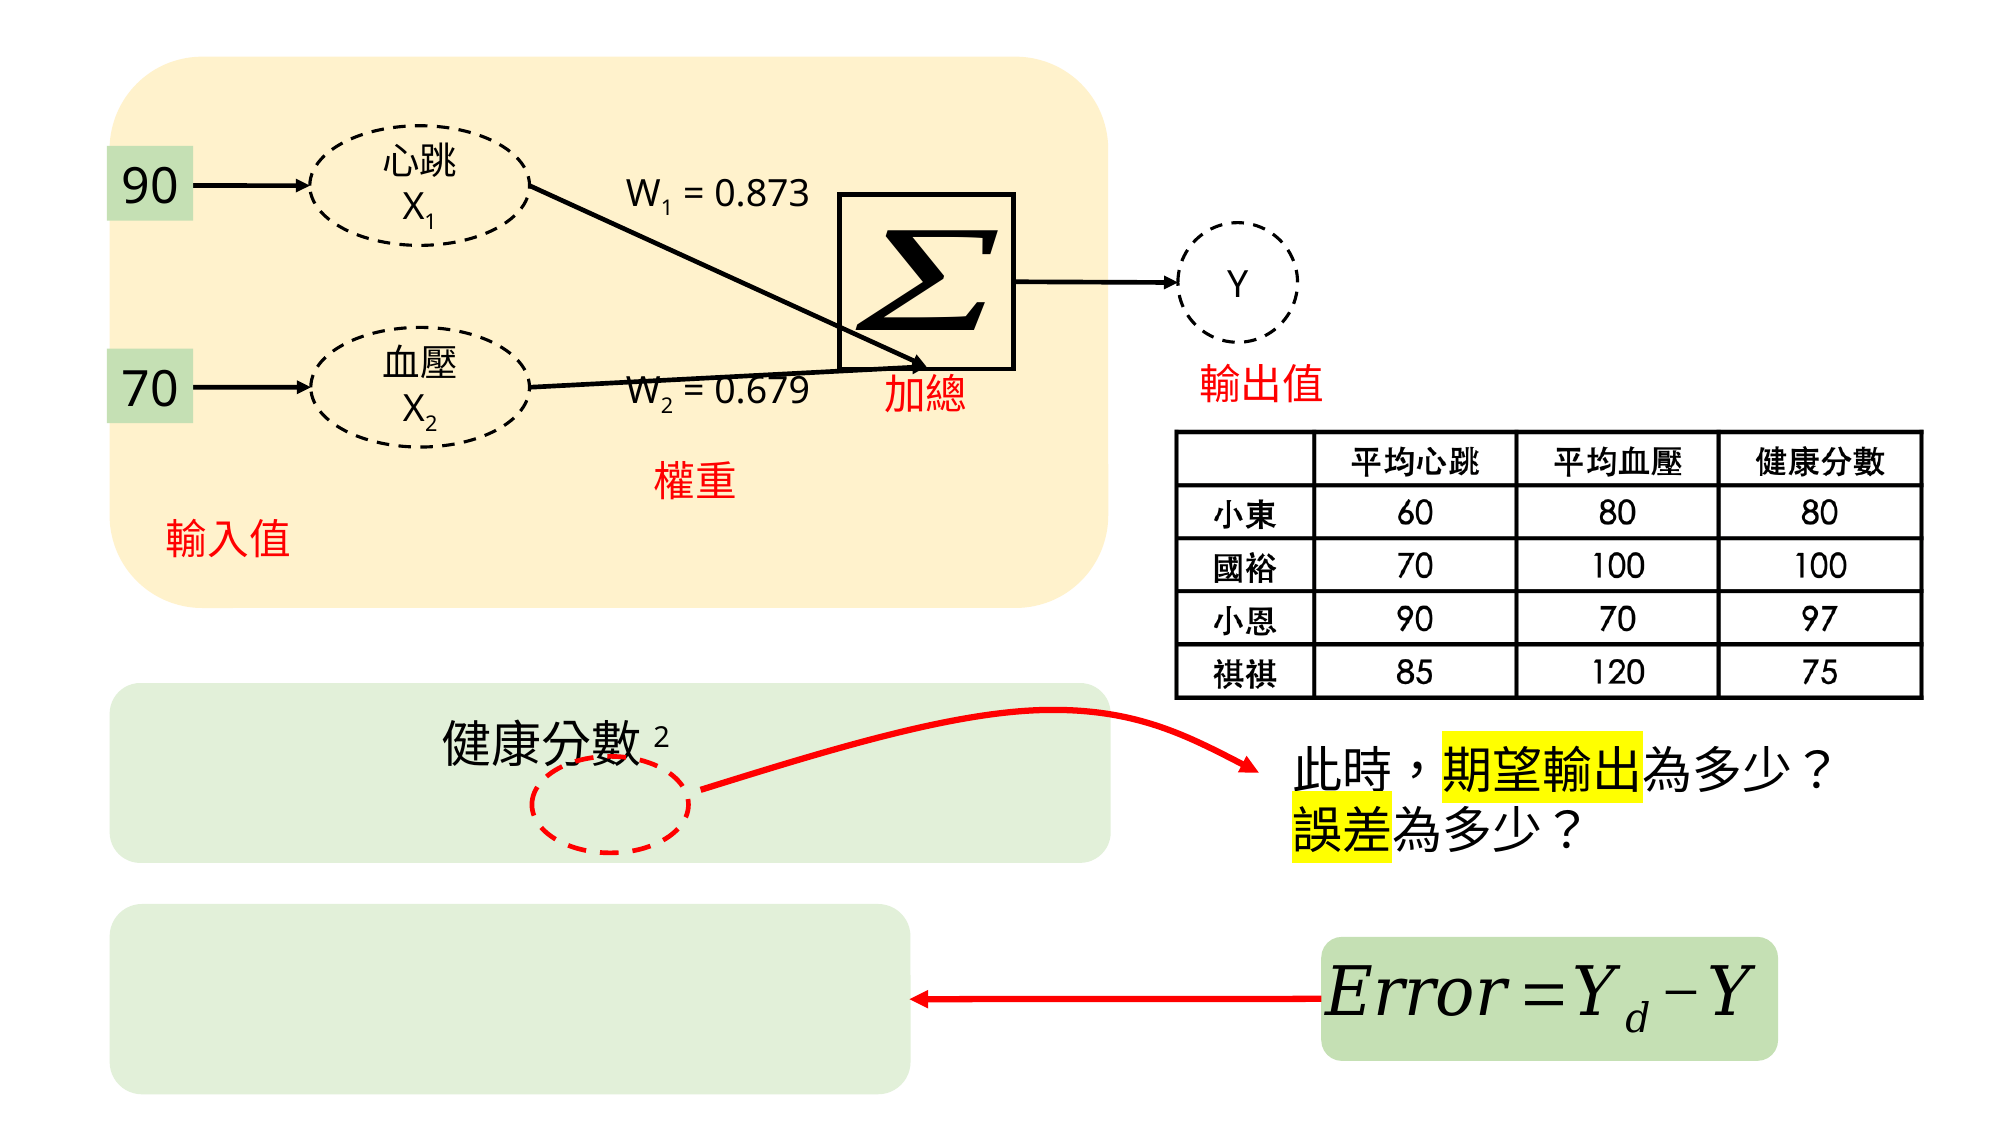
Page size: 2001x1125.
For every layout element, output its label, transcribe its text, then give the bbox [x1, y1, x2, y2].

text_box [110, 684, 1110, 862]
text_box 心跳 X1 [308, 124, 531, 247]
text_box 輸入值 [151, 505, 307, 570]
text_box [529, 185, 842, 281]
text_box [109, 285, 1109, 609]
text_box [109, 56, 1109, 279]
text_box 血壓 X2 [309, 326, 531, 449]
text_box 此時，期望輸出為多少？ 誤差為多少？ [1277, 731, 1858, 867]
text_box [529, 281, 842, 388]
text_box 70 [106, 348, 194, 424]
text_box W2 = 0.679 [611, 388, 826, 425]
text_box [110, 904, 910, 1094]
text_box [842, 197, 1011, 367]
text_box 加總 [869, 360, 983, 426]
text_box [1321, 936, 1779, 1061]
text_box 輸出值 [1184, 350, 1340, 415]
text_box 90 [106, 145, 194, 221]
text_box W1 = 0.873 [611, 161, 826, 185]
text_box [1110, 713, 1259, 778]
text_box Y [1176, 221, 1299, 344]
text_box [109, 188, 529, 385]
picture [1170, 425, 1929, 705]
text_box 權重 [639, 447, 753, 513]
